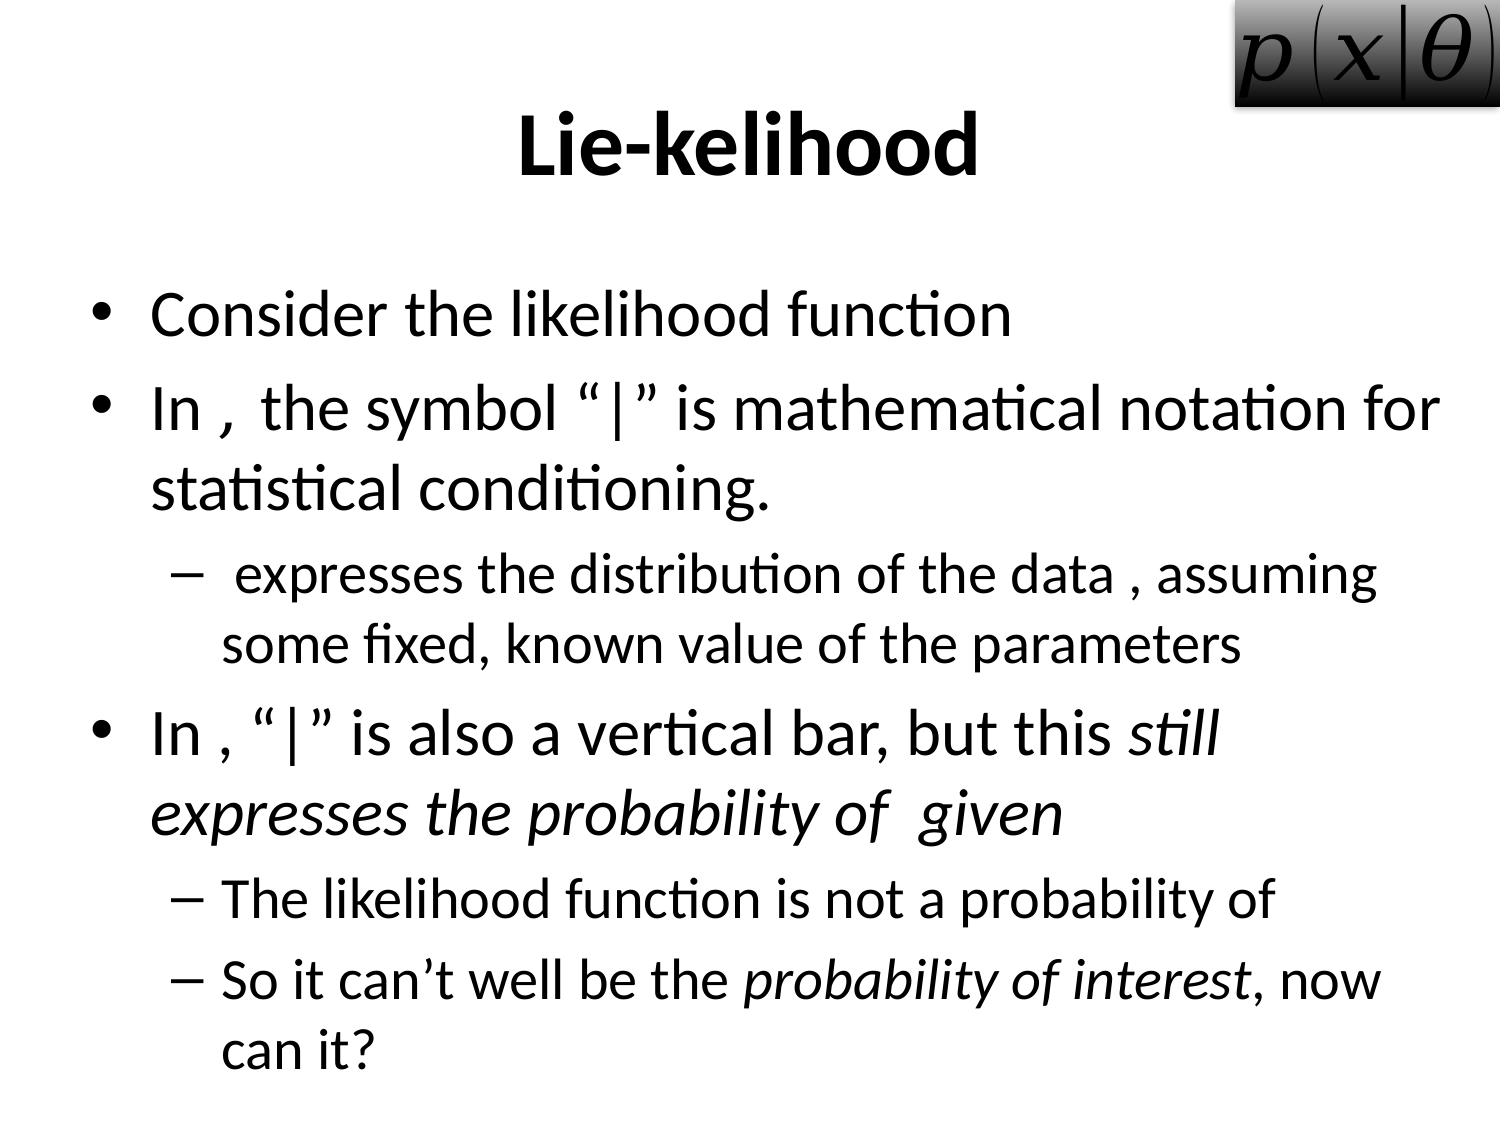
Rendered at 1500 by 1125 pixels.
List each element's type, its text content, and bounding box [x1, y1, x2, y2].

title Lie-kelihood [75, 45, 1425, 233]
